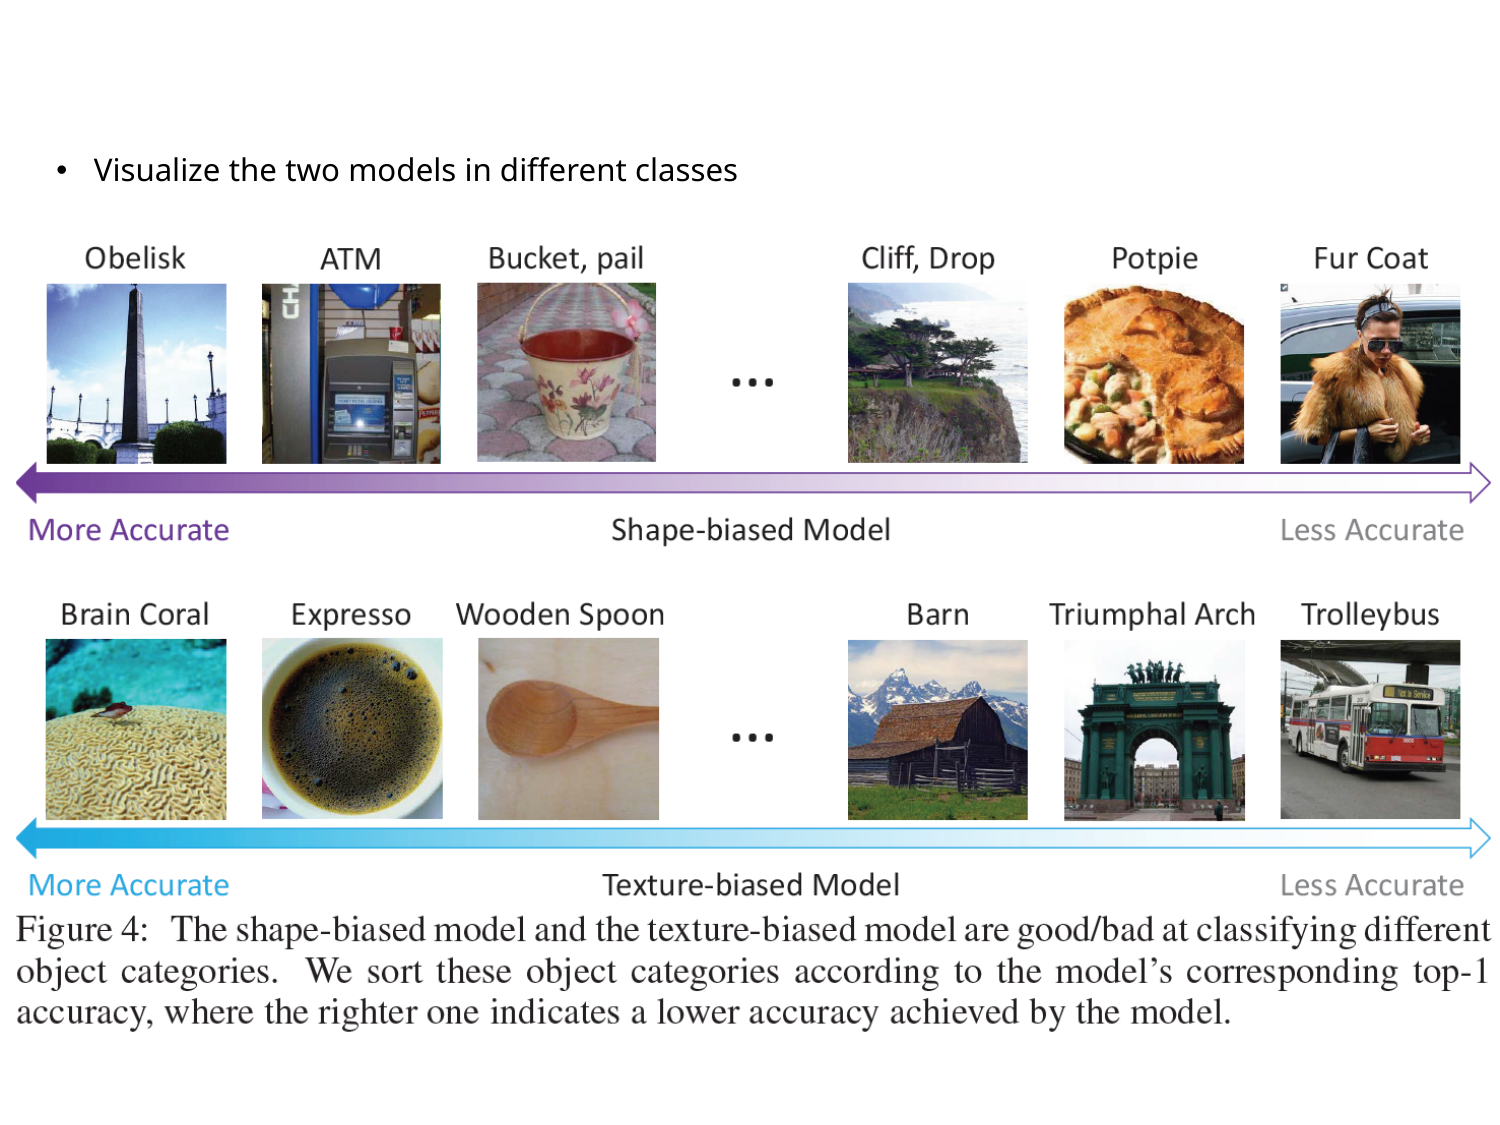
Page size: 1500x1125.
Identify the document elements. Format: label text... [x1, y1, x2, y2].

picture [0, 240, 1500, 1046]
list Visualize the two models in different classes [41, 147, 1457, 240]
